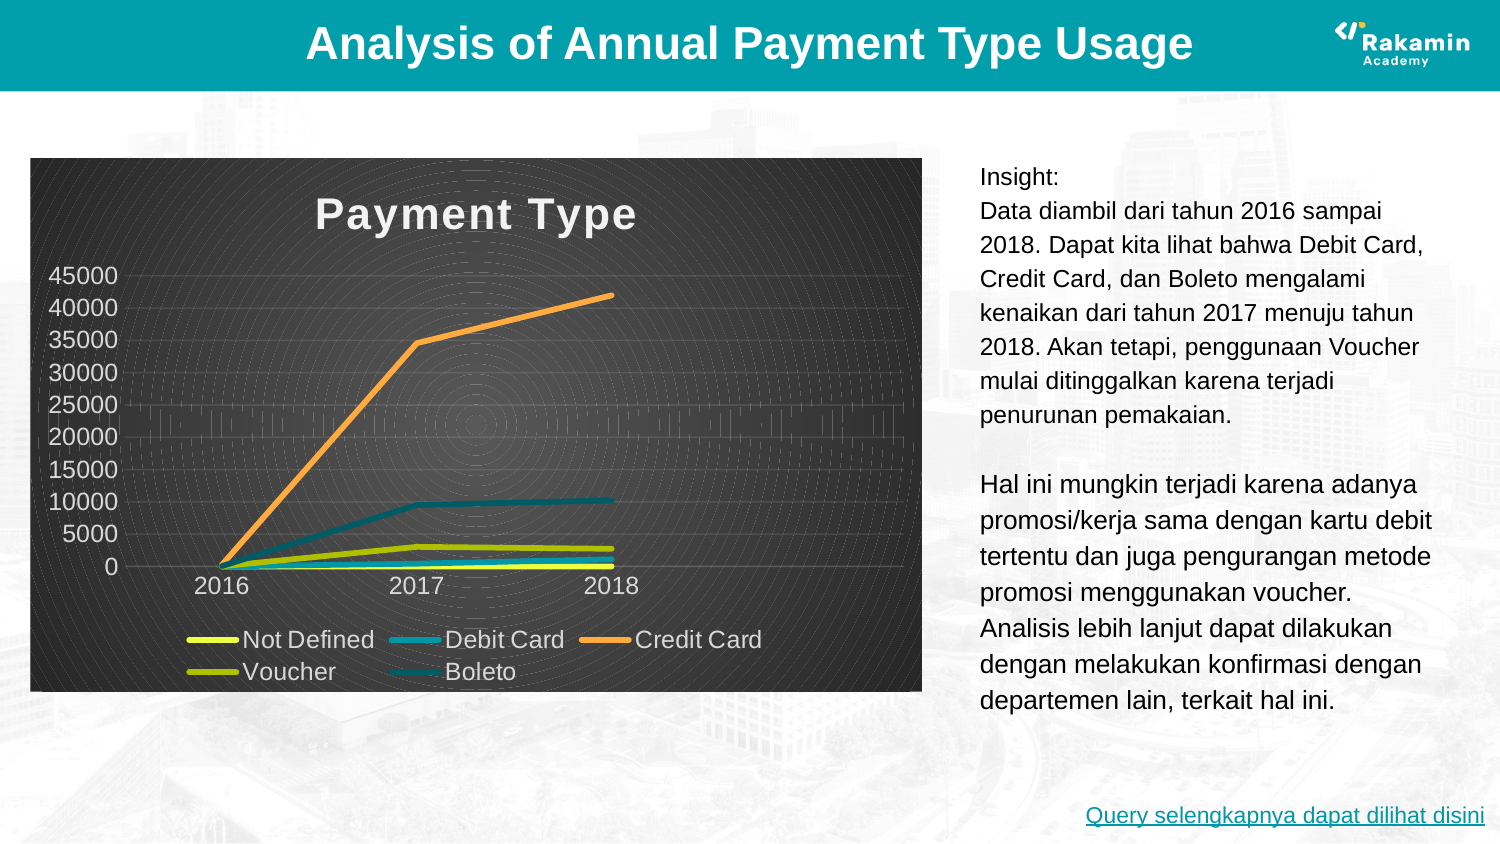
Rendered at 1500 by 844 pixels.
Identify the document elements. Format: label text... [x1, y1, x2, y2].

title Analysis of Annual Payment Type Usage [51, 0, 1449, 92]
chart [30, 157, 923, 692]
text_box Query selengkapnya dapat dilihat disini [763, 757, 1500, 843]
list Insight: Data diambil dari tahun 2016 sampai 2018. Dapat kita lihat bahwa Debit Card, Credit Card, dan Boleto mengalami kenaikan dari tahun 2017 menuju tahun 2018. Akan tetapi, penggunaan Voucher mulai ditinggalkan karena terjadi penurunan pemakaian. Hal ini mungkin terjadi karena adanya promosi/kerja sama dengan kartu debit tertentu dan juga pengurangan metode promosi menggunakan voucher. Analisis lebih lanjut dapat dilakukan dengan melakukan konfirmasi dengan departemen lain, terkait hal ini. [942, 141, 1449, 750]
picture [0, 0, 1500, 844]
